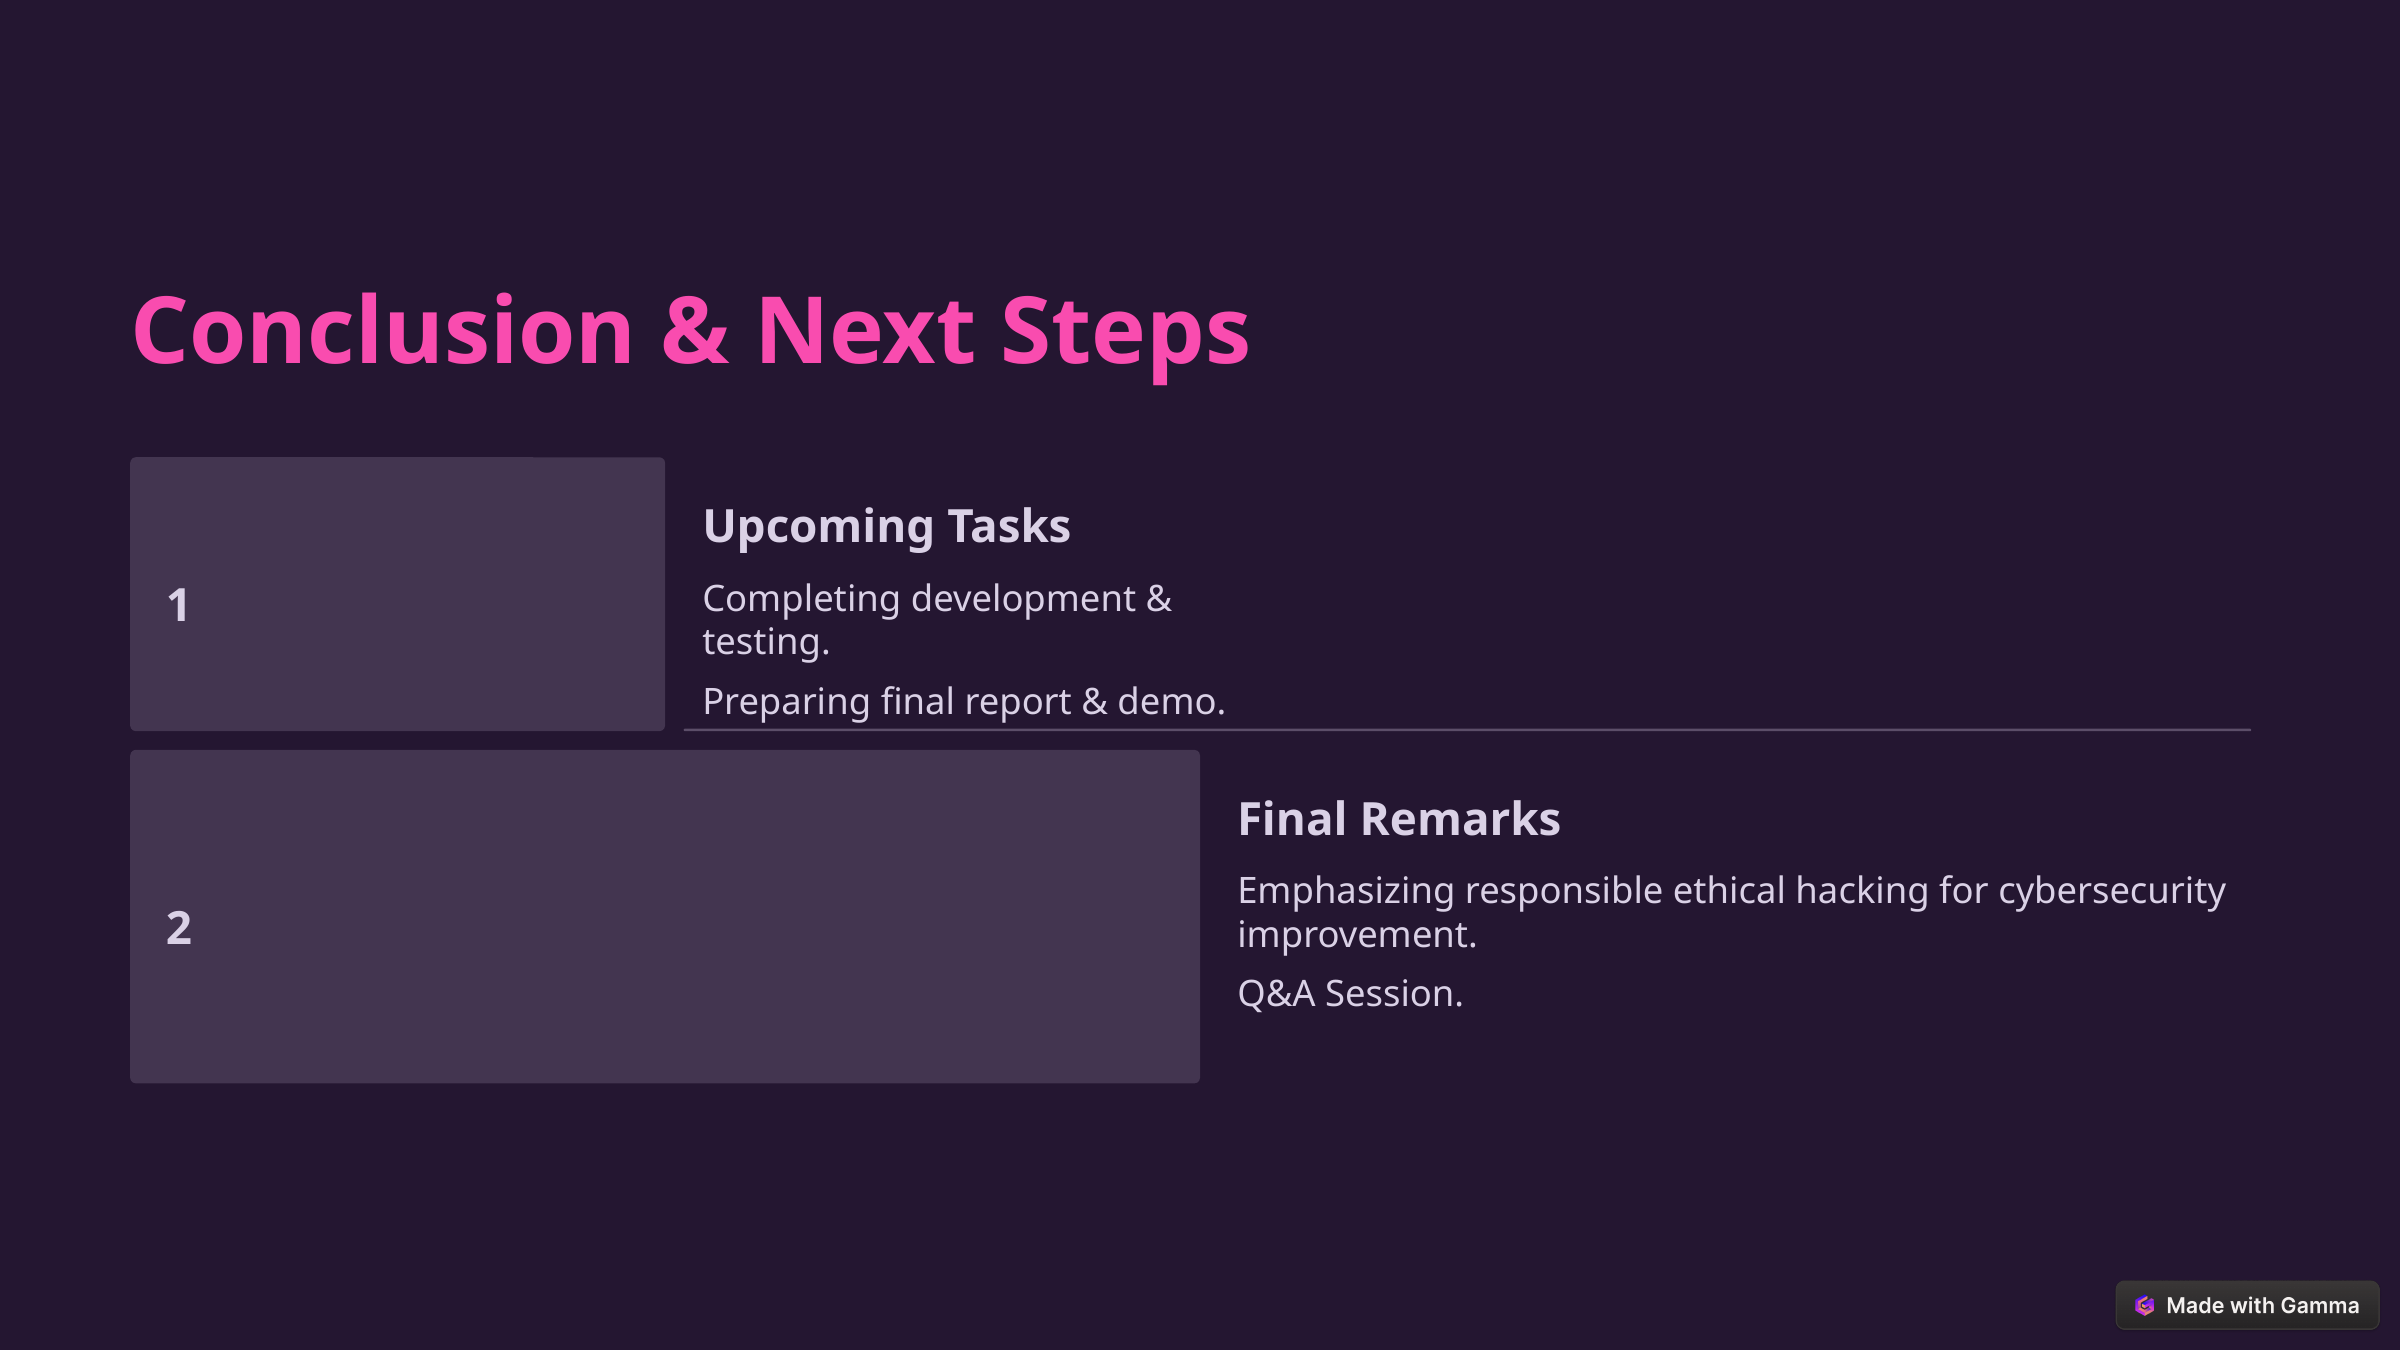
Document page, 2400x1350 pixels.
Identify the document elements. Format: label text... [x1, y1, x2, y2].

text_box 2 [167, 879, 191, 954]
text_box 1 [167, 557, 191, 632]
text_box Final Remarks [1237, 787, 1703, 846]
text_box Completing development & testing. Preparing final report & demo. [702, 574, 1298, 694]
text_box [130, 749, 1201, 1084]
text_box [130, 457, 666, 732]
text_box Conclusion & Next Steps [130, 266, 1200, 383]
text_box Upcoming Tasks [702, 494, 1168, 553]
text_box Emphasizing responsible ethical hacking for cybersecurity improvement. Q&A Session. [1237, 867, 2233, 1046]
text_box [683, 728, 2252, 732]
picture [2106, 1271, 2389, 1339]
